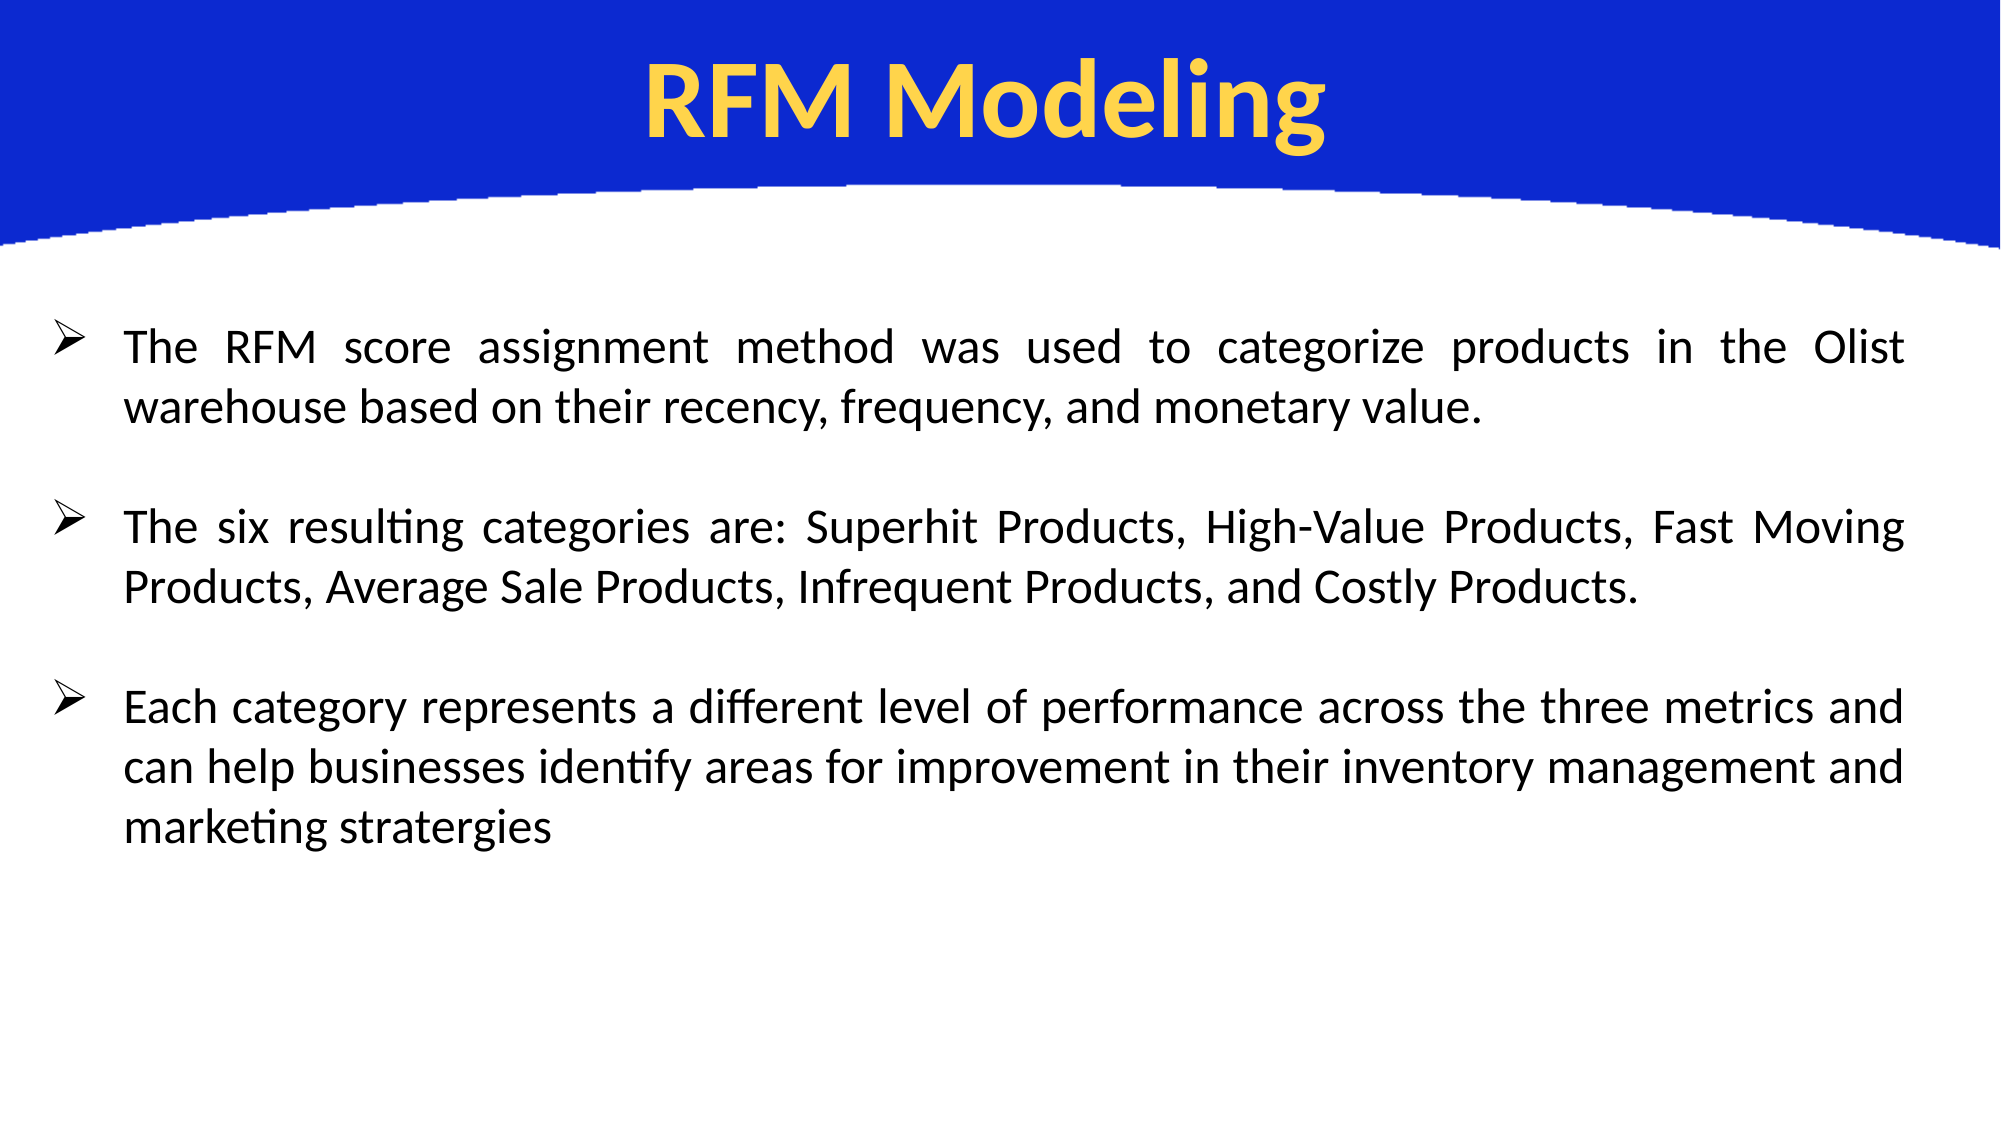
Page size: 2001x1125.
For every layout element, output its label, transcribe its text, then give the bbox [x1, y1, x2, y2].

picture [0, 0, 2001, 1125]
text_box The RFM score assignment method was used to categorize products in the Olist warehouse based on their recency, frequency, and monetary value. The six resulting categories are: Superhit Products, High-Value Products, Fast Moving Products, Average Sale Products, Infrequent Products, and Costly Products. Each category represents a different level of performance across the three metrics and can help businesses identify areas for improvement in their inventory management and marketing stratergies [35, 306, 1921, 861]
text_box RFM Modeling [629, 17, 1371, 168]
